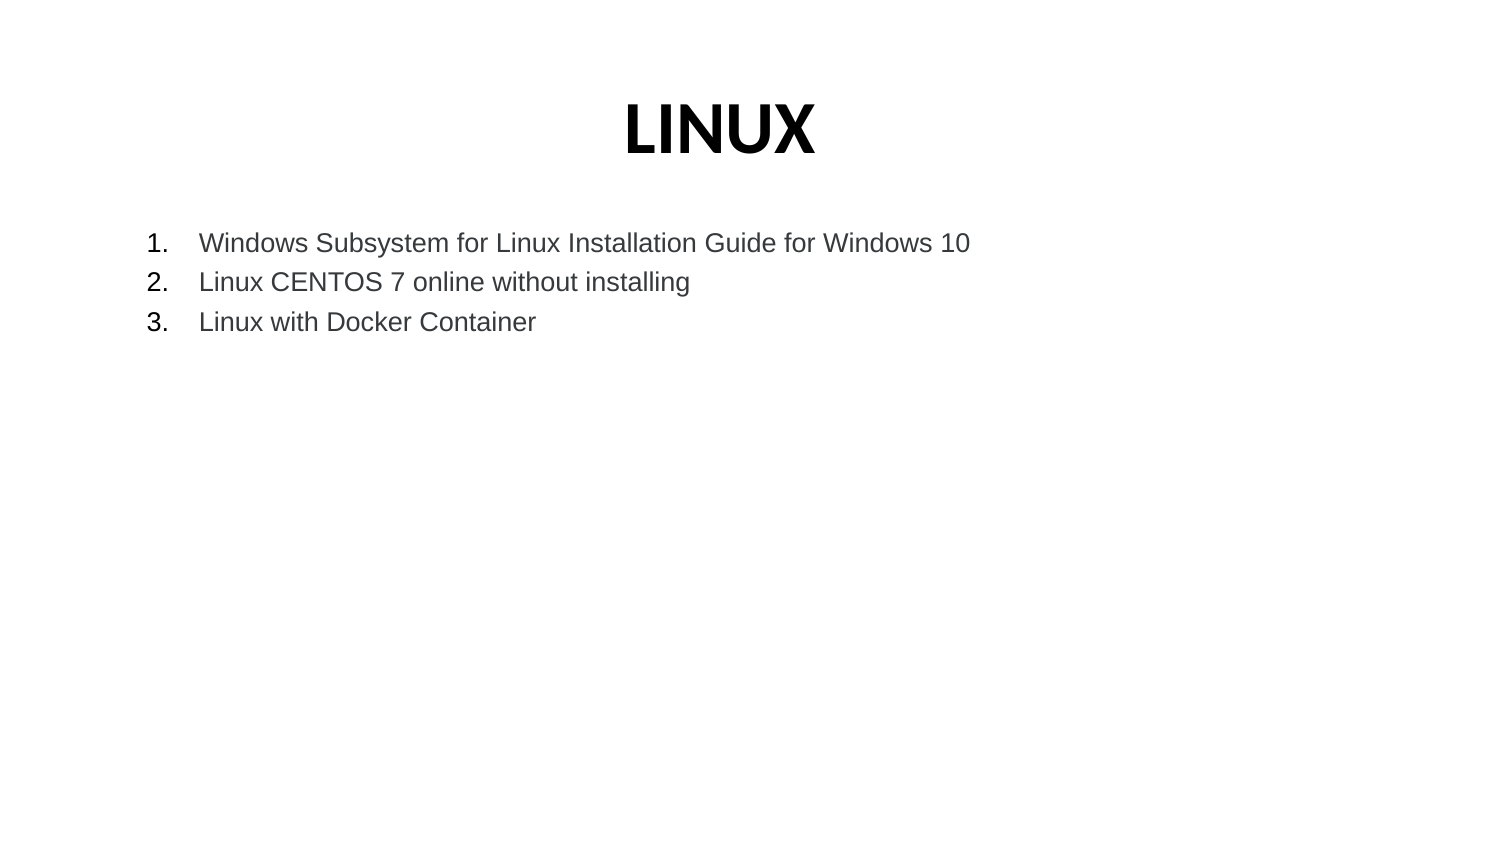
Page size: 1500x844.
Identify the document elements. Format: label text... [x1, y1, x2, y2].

text_box LINUX [118, 63, 1323, 204]
text_box Windows Subsystem for Linux Installation Guide for Windows 10 Linux CENTOS 7 online without installing Linux with Docker Container [108, 204, 1447, 783]
